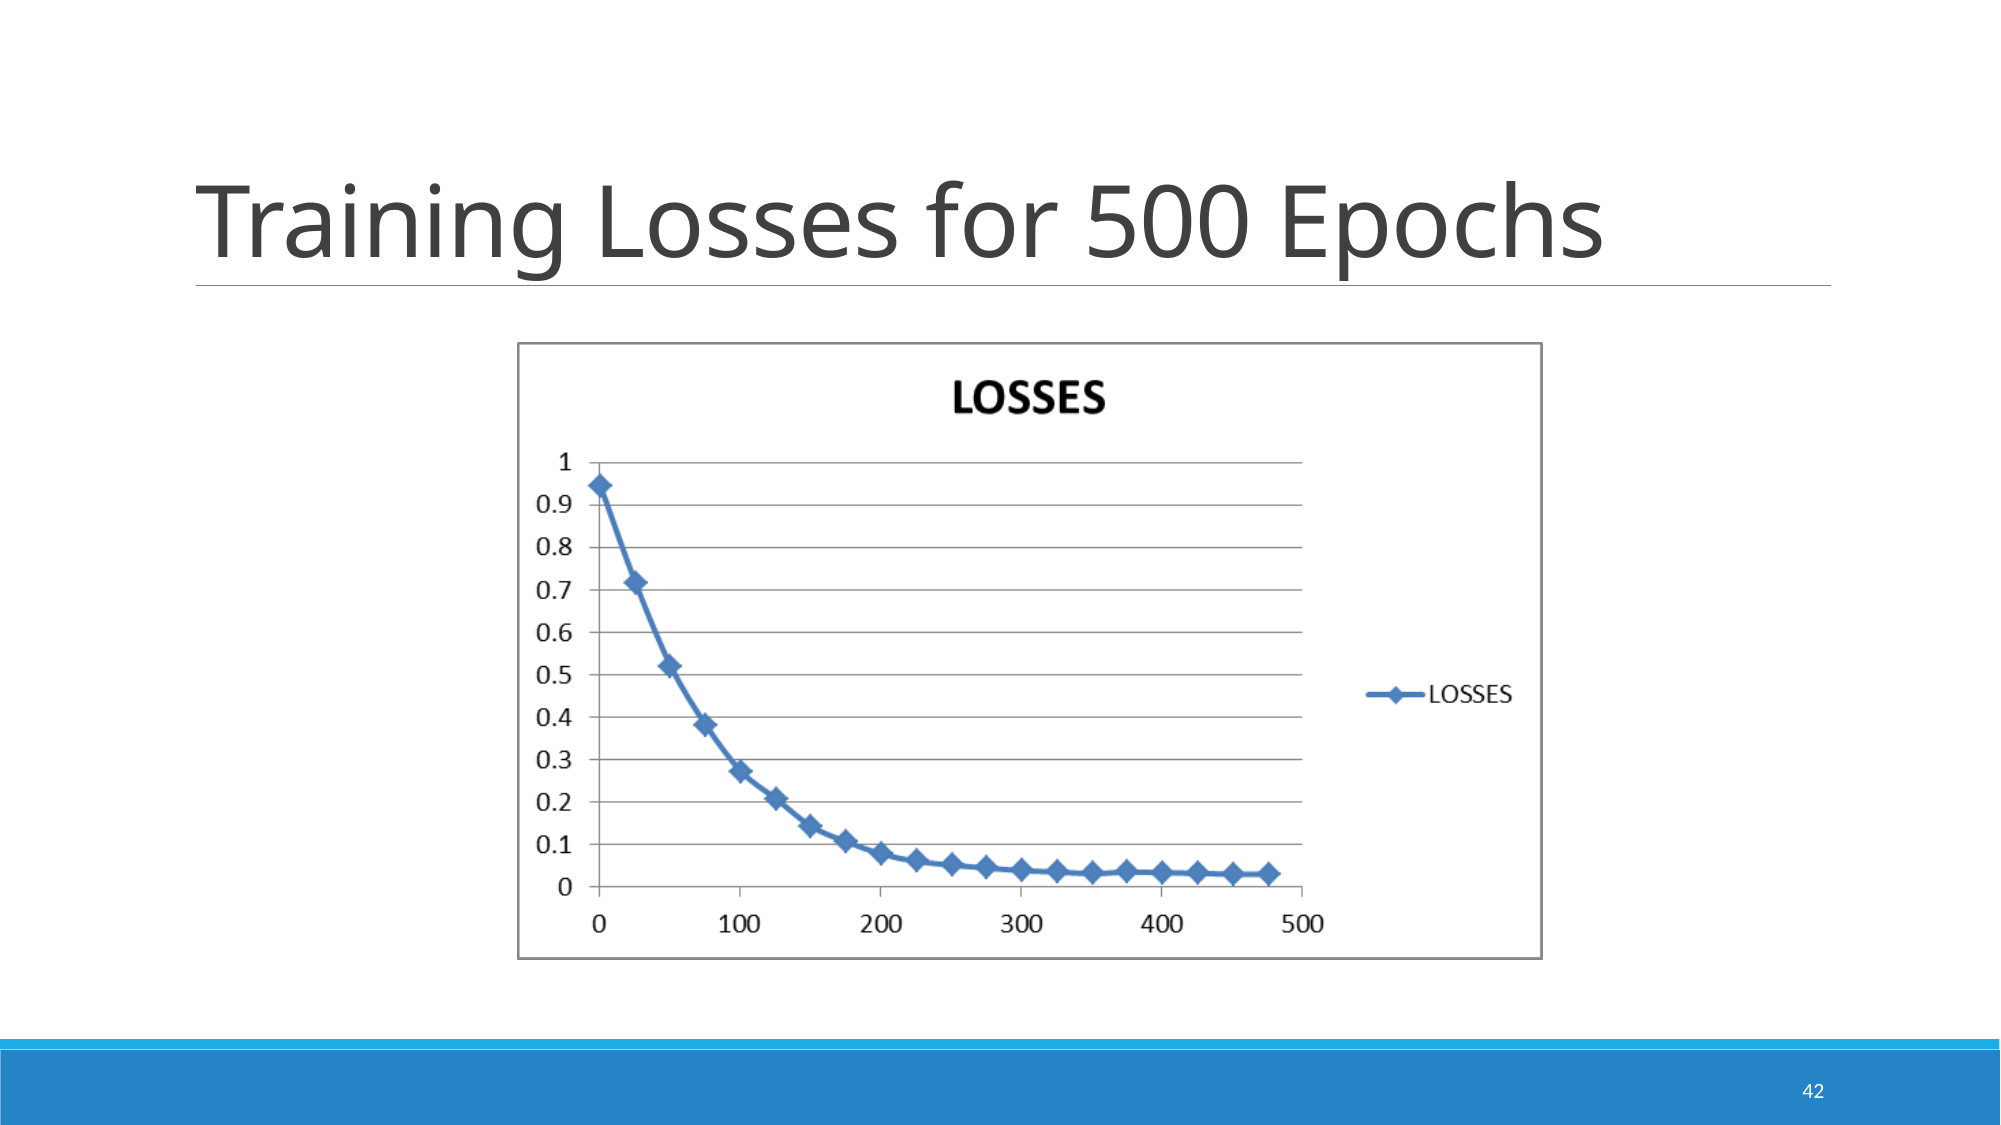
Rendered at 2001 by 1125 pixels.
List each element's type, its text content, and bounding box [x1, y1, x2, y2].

picture [517, 342, 1544, 960]
title Training Losses for 500 Epochs [180, 47, 1830, 285]
slide_number 42 [1624, 1059, 1840, 1120]
